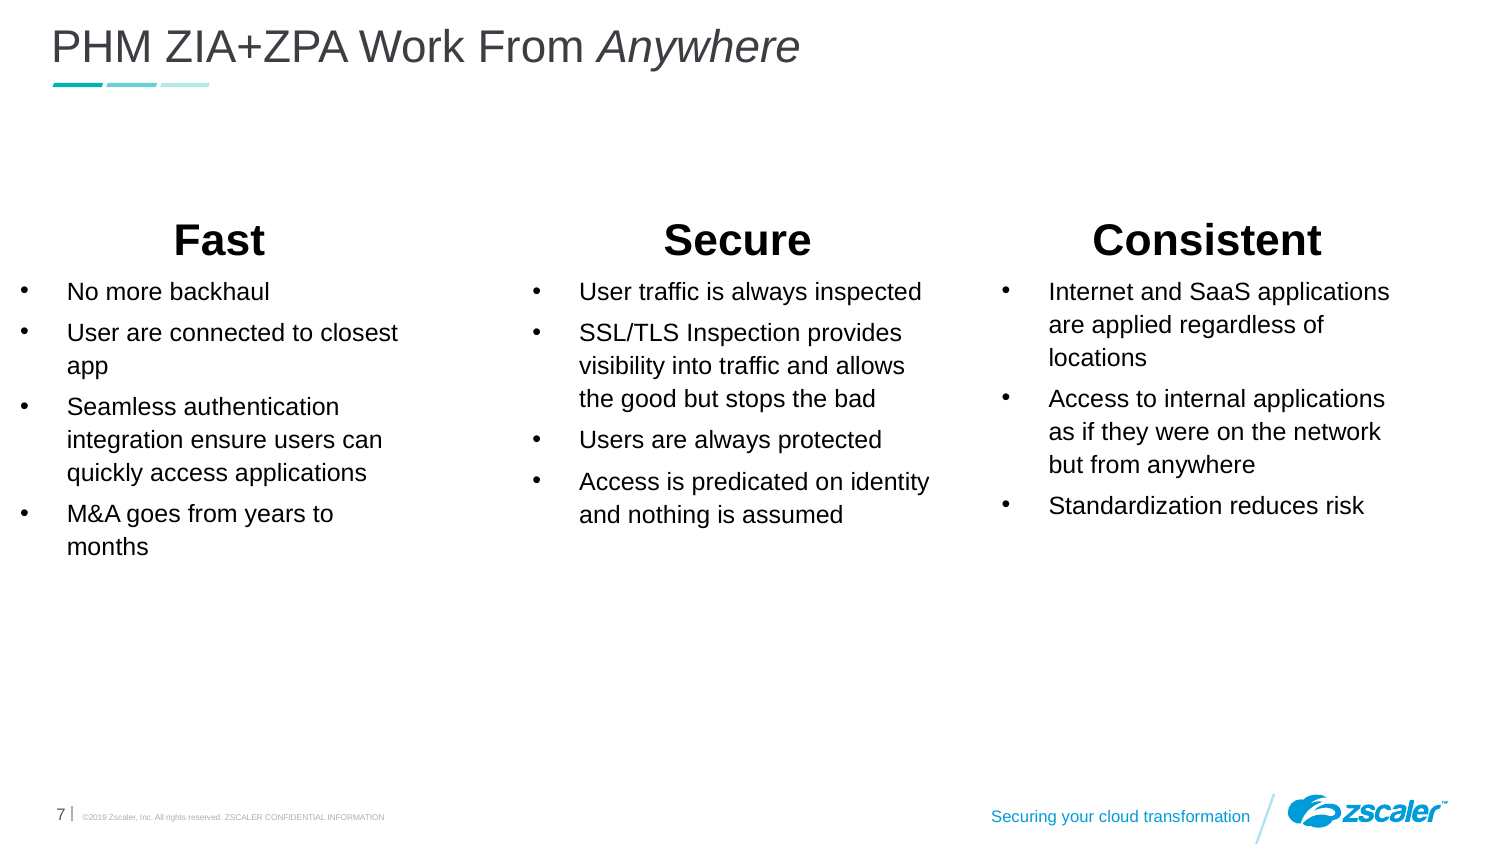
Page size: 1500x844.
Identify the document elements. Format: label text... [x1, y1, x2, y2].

text_box Consistent Internet and SaaS applications are applied regardless of locations Access to internal applications as if they were on the network but from anywhere Standardization reduces risk [981, 185, 1433, 713]
picture [1242, 813, 1248, 822]
text_box Fast No more backhaul User are connected to closest app Seamless authentication integration ensure users can quickly access applications M&A goes from years to months [0, 185, 439, 671]
title PHM ZIA+ZPA Work From Anywhere [36, 0, 1464, 72]
picture [1164, 813, 1170, 822]
text_box Secure User traffic is always inspected SSL/TLS Inspection provides visibility into traffic and allows the good but stops the bad Users are always protected Access is predicated on identity and nothing is assumed [512, 185, 964, 713]
